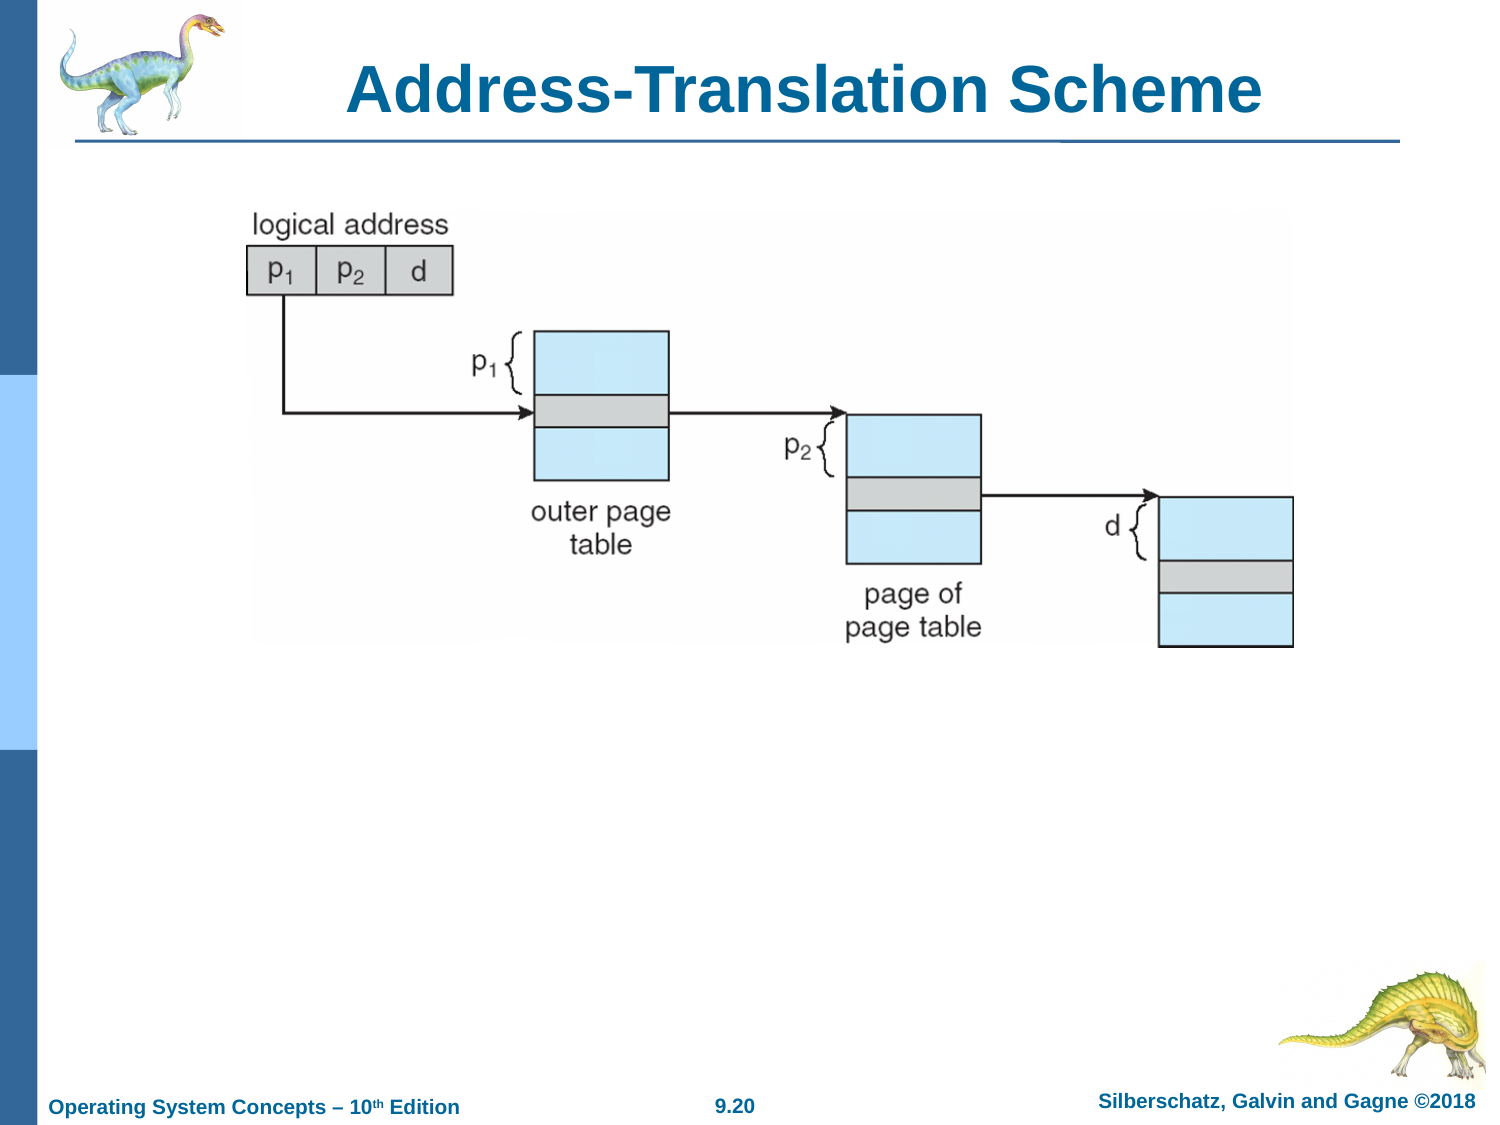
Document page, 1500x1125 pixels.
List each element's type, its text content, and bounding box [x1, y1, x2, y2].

picture [245, 206, 1294, 649]
title Address-Translation Scheme [185, 38, 1425, 134]
picture [46, 0, 243, 149]
picture [1275, 959, 1486, 1090]
